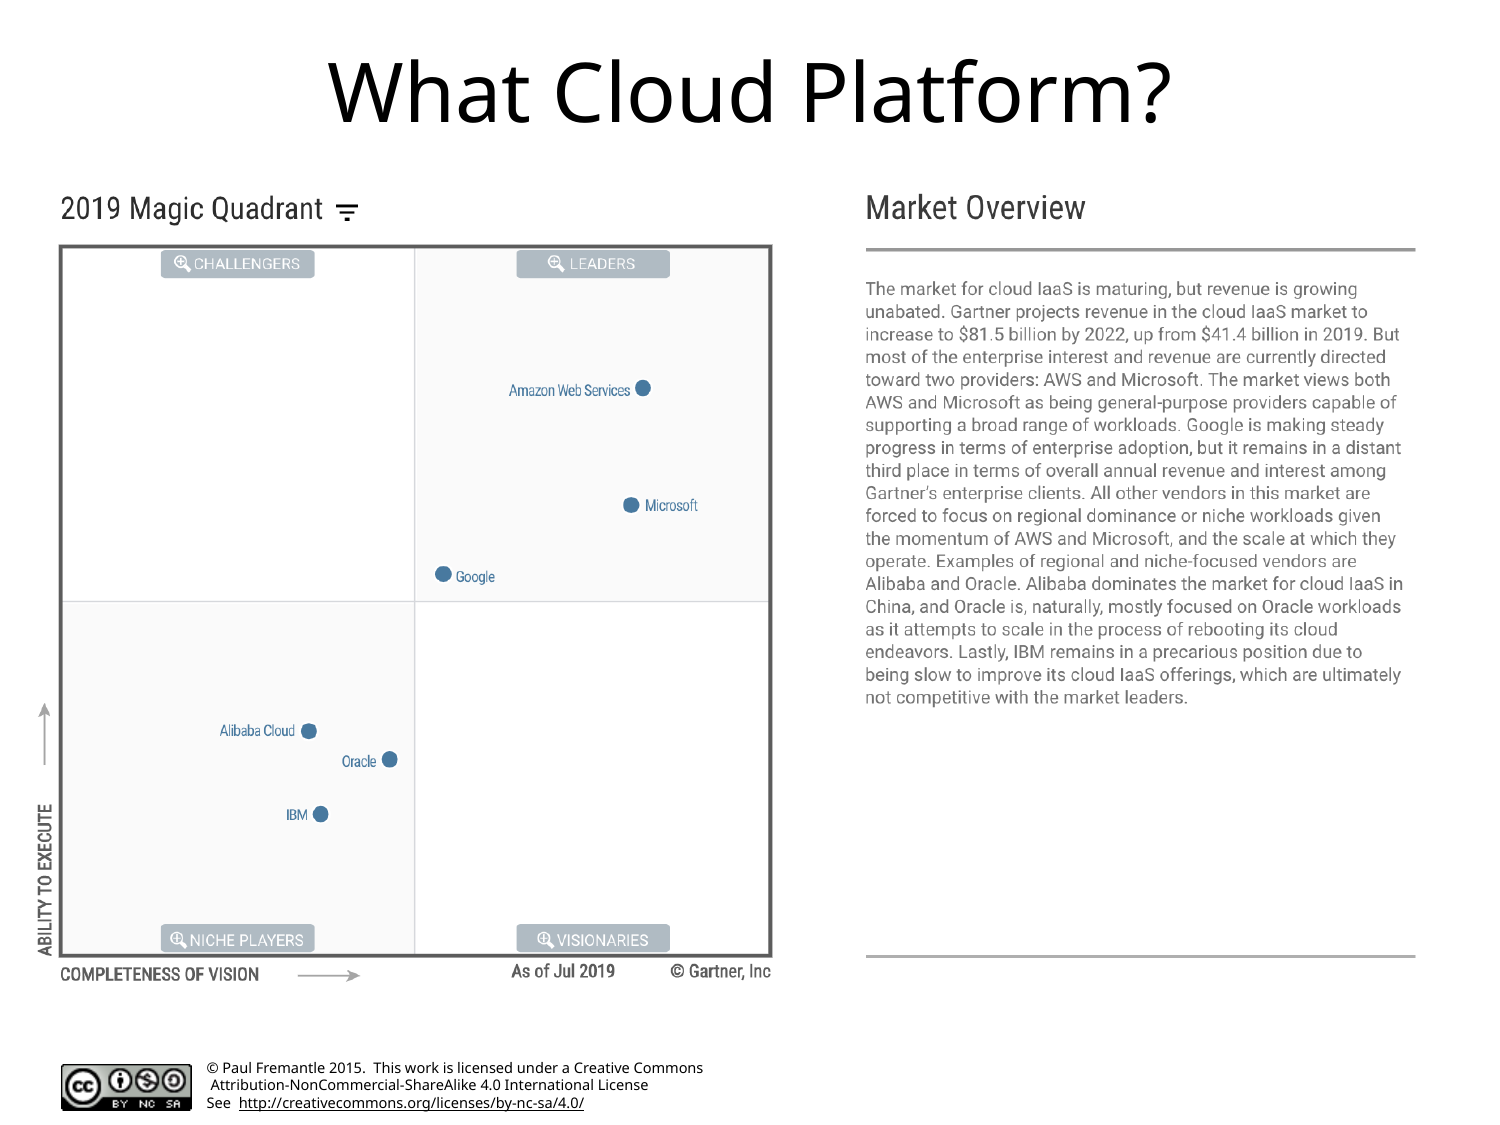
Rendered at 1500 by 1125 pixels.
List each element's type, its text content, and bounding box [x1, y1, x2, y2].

picture [61, 1064, 192, 1111]
picture [24, 169, 1476, 986]
title What Cloud Platform? [75, 45, 1425, 168]
